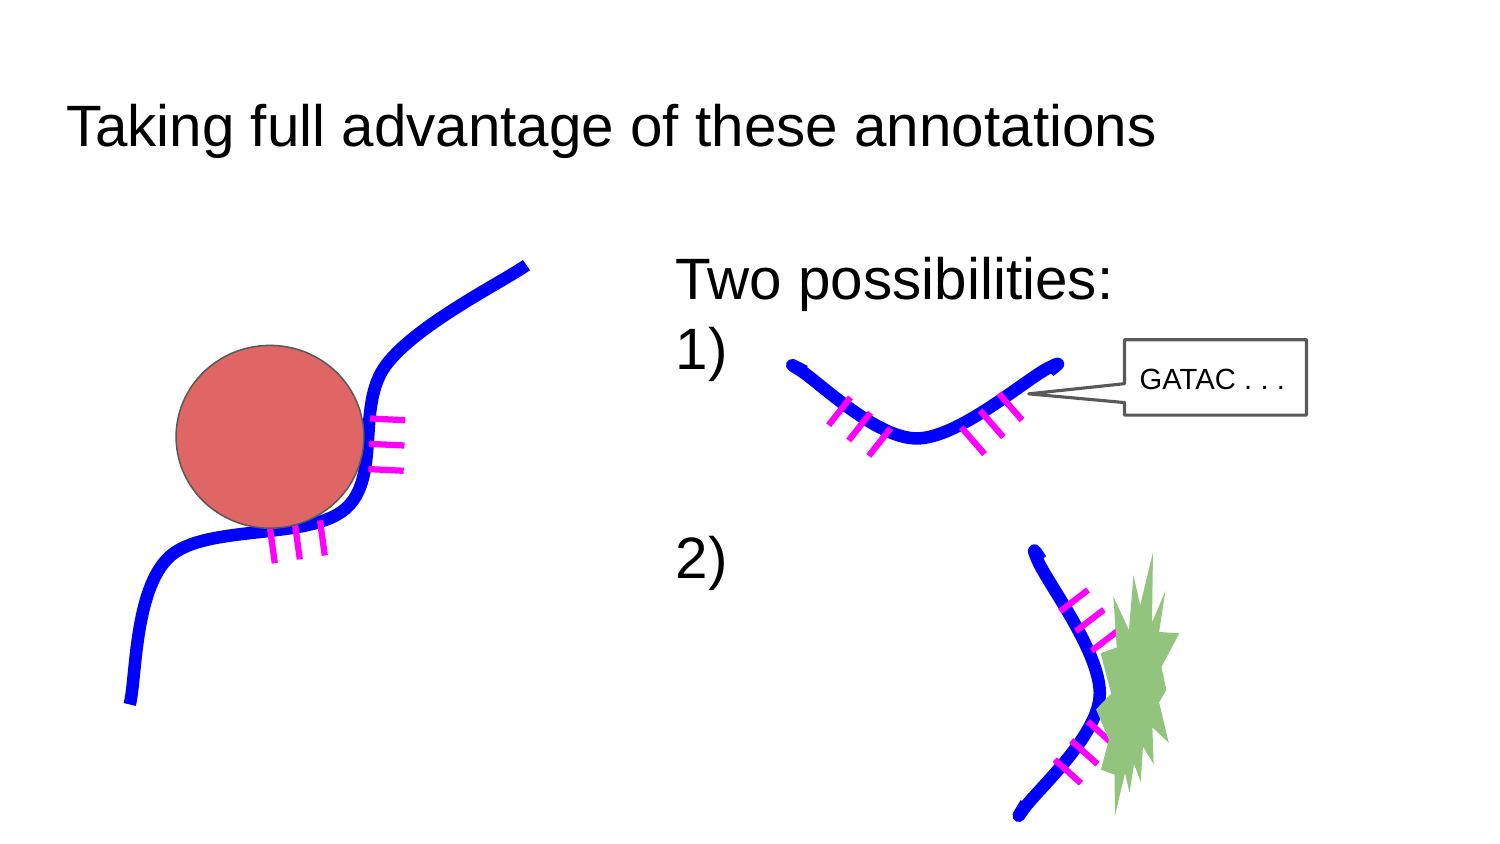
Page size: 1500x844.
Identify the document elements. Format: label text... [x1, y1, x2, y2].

text_box [1143, 552, 1180, 765]
text_box [1114, 797, 1120, 816]
title Taking full advantage of these annotations [51, 72, 1449, 167]
text_box GATAC . . . [1030, 339, 1307, 416]
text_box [129, 264, 527, 705]
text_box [937, 579, 1138, 789]
title Two possibilities: 1) 2) [660, 225, 1500, 320]
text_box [825, 271, 1025, 480]
